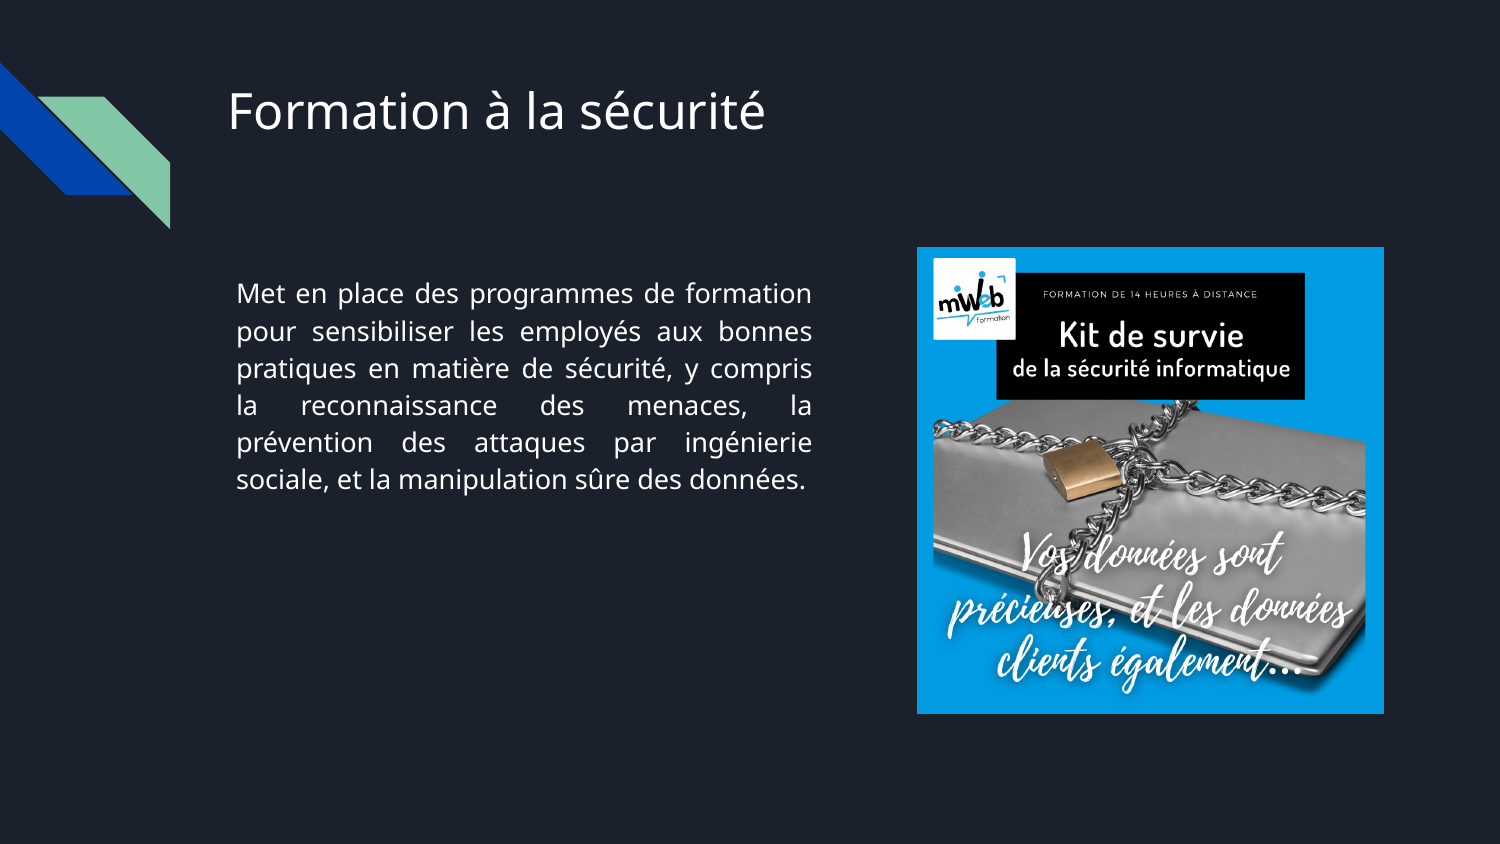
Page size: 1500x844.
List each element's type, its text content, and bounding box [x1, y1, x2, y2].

picture [1052, 654, 1059, 668]
picture [1125, 660, 1141, 693]
picture [1023, 603, 1038, 622]
picture [1011, 635, 1031, 681]
picture [988, 603, 1000, 622]
picture [1206, 654, 1218, 674]
title Formation à la sécurité [212, 64, 1368, 215]
picture [1181, 655, 1193, 675]
picture [1218, 655, 1232, 675]
picture [978, 604, 986, 624]
picture [1029, 660, 1034, 669]
picture [1037, 655, 1048, 675]
picture [1111, 655, 1121, 675]
picture [934, 259, 1365, 681]
picture [1020, 606, 1026, 615]
picture [1060, 638, 1085, 681]
picture [960, 600, 973, 622]
picture [1196, 658, 1201, 670]
list Met en place des programmes de formation pour sensibiliser les employés aux bonnes pratiques en matière de sécurité, y compris la reconnaissance des menaces, la prévention des attaques par ingénierie sociale, et la manipulation sûre des données. [221, 257, 828, 735]
picture [1155, 659, 1163, 675]
picture [1145, 657, 1153, 673]
picture [1082, 656, 1094, 681]
picture [1005, 601, 1016, 623]
picture [948, 602, 960, 638]
picture [1123, 655, 1140, 674]
picture [998, 654, 1009, 676]
